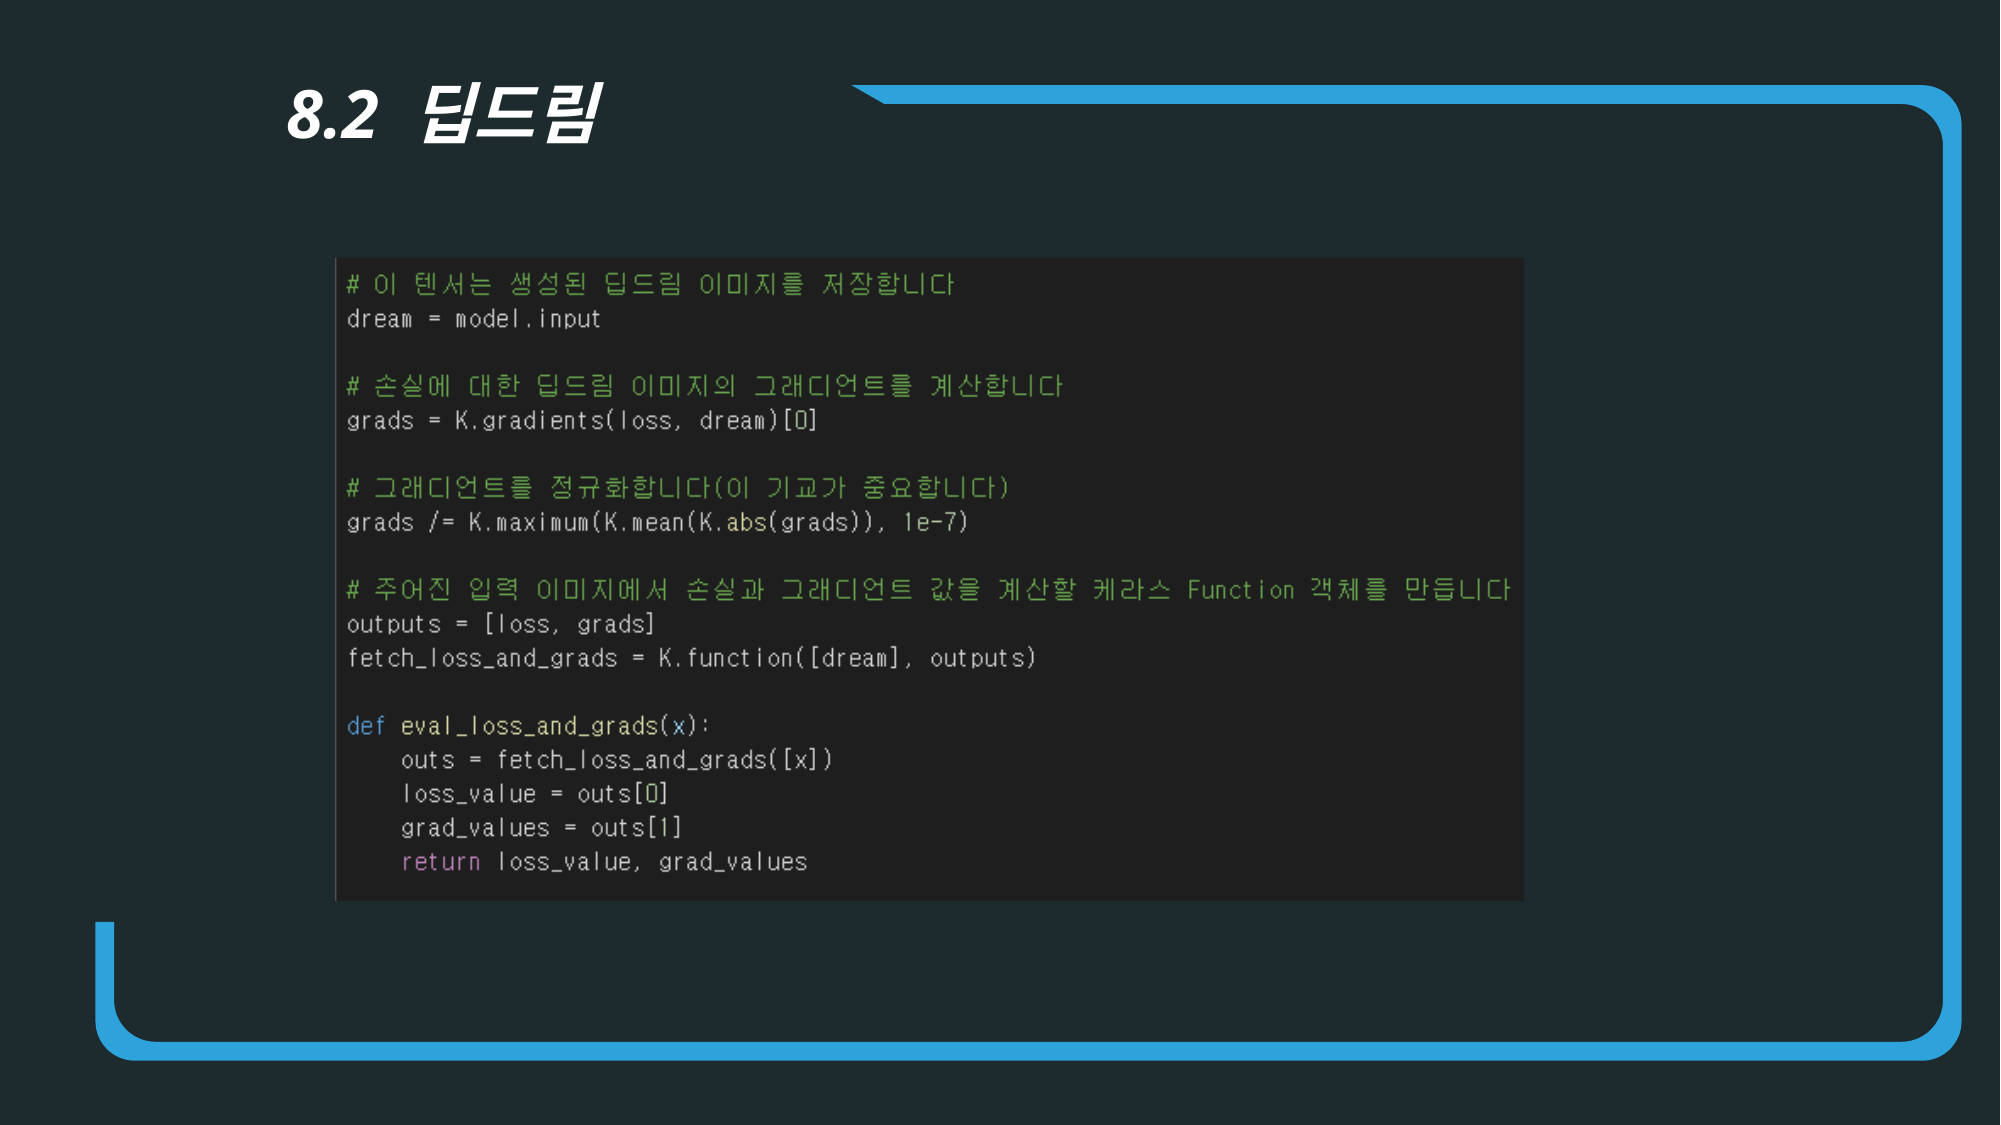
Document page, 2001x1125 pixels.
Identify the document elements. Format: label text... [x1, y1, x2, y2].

text_box [94, 84, 1963, 1062]
text_box 8.2 딥드림 [53, 24, 830, 160]
picture [335, 258, 1524, 901]
